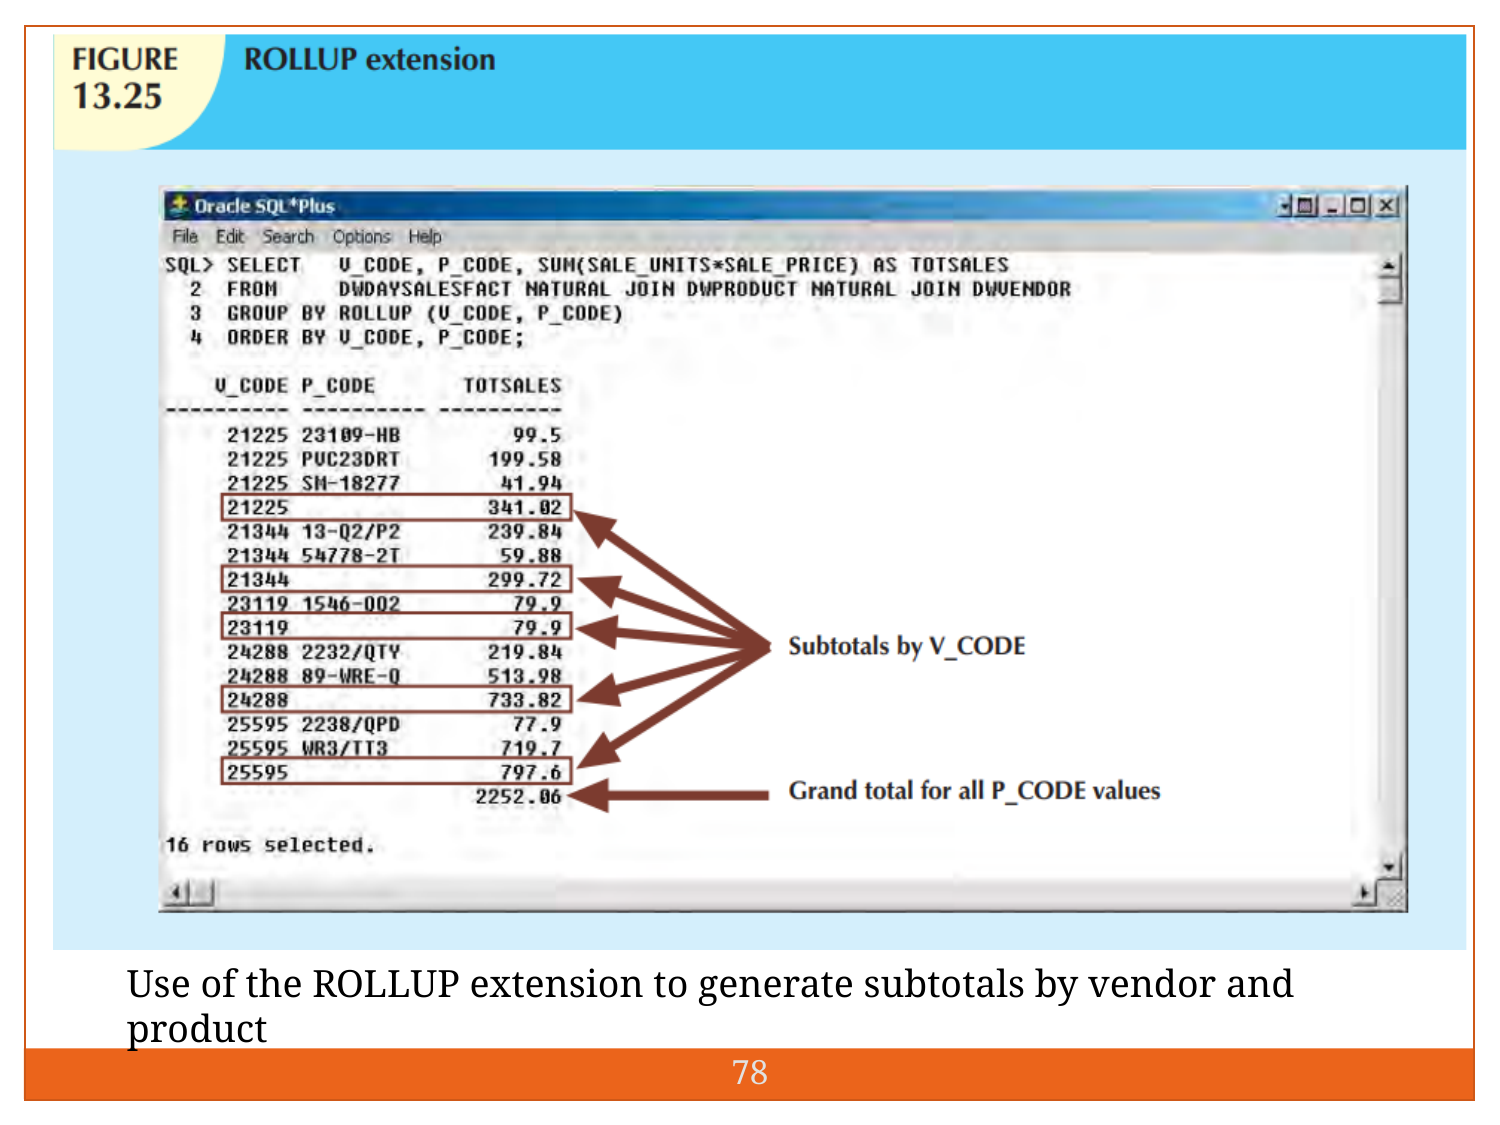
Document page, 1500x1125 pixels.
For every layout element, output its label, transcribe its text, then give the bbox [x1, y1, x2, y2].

text_box Use of the ROLLUP extension to generate subtotals by vendor and product [112, 960, 1388, 1057]
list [52, 30, 1468, 950]
slide_number 78 [699, 1057, 800, 1110]
